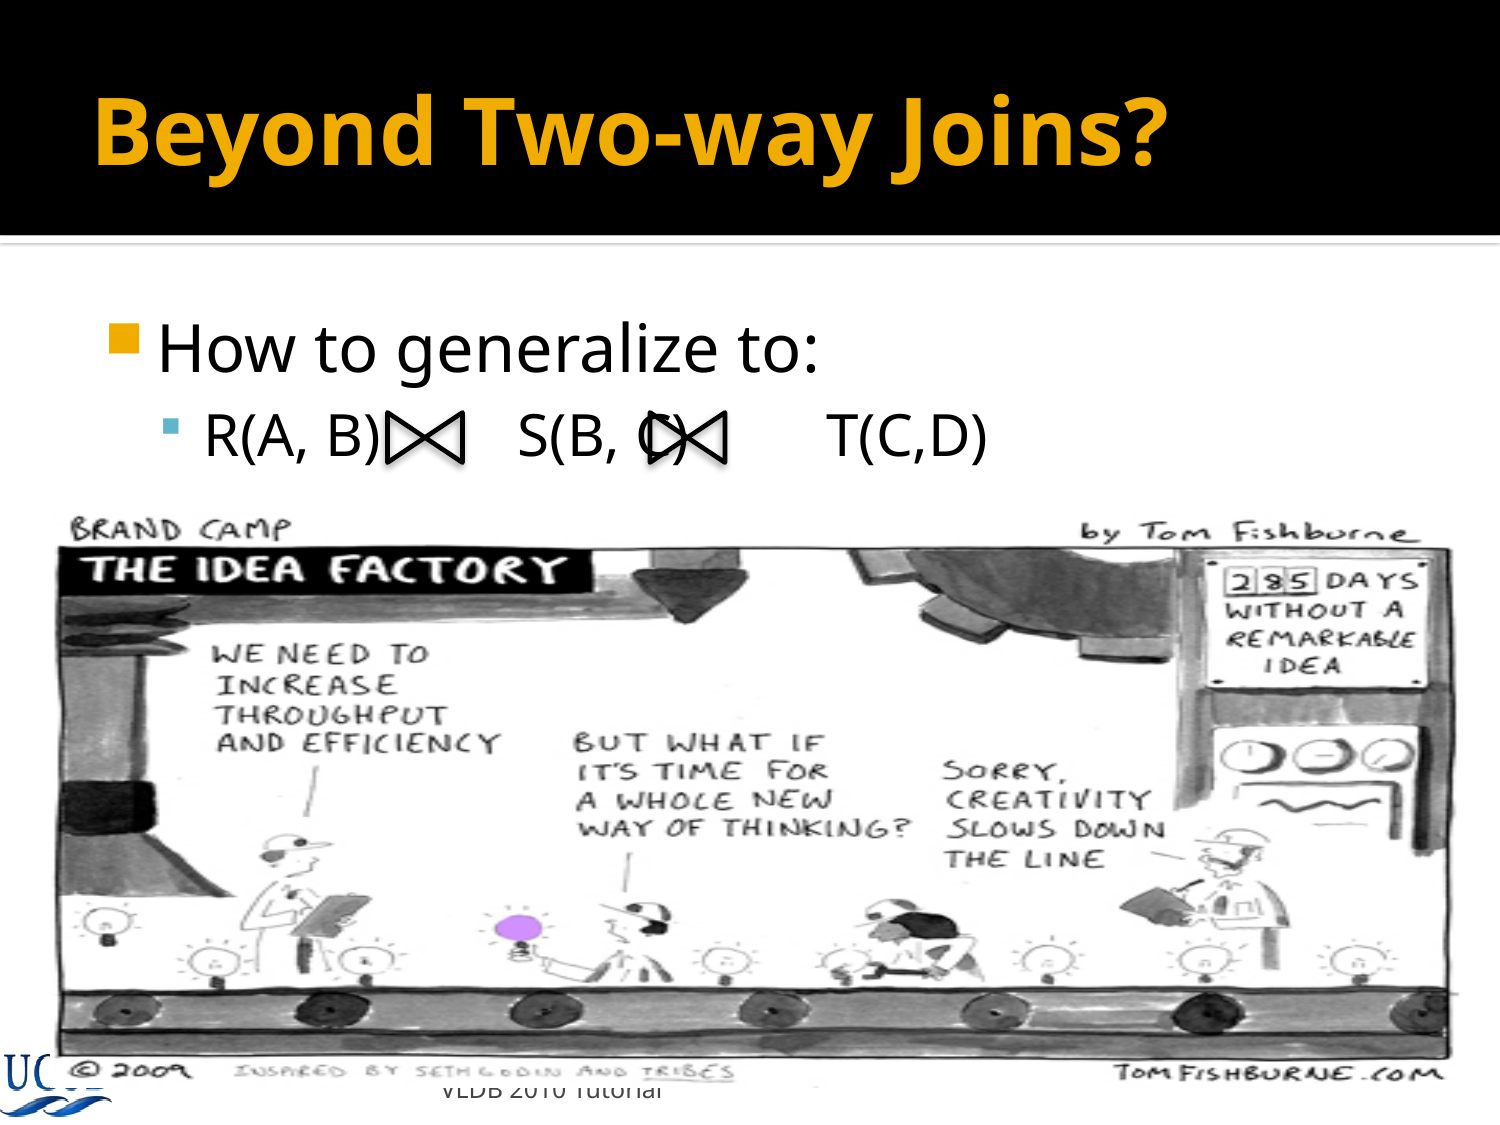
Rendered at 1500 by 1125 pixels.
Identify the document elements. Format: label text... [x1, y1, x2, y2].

text_box [386, 412, 463, 463]
list How to generalize to: R(A, B) S(B, C) T(C,D) [75, 291, 1425, 510]
picture [0, 512, 1463, 1117]
footer VLDB 2010 Tutorial [433, 1096, 1337, 1108]
text_box [649, 412, 726, 463]
title Beyond Two-way Joins? [75, 25, 1425, 231]
